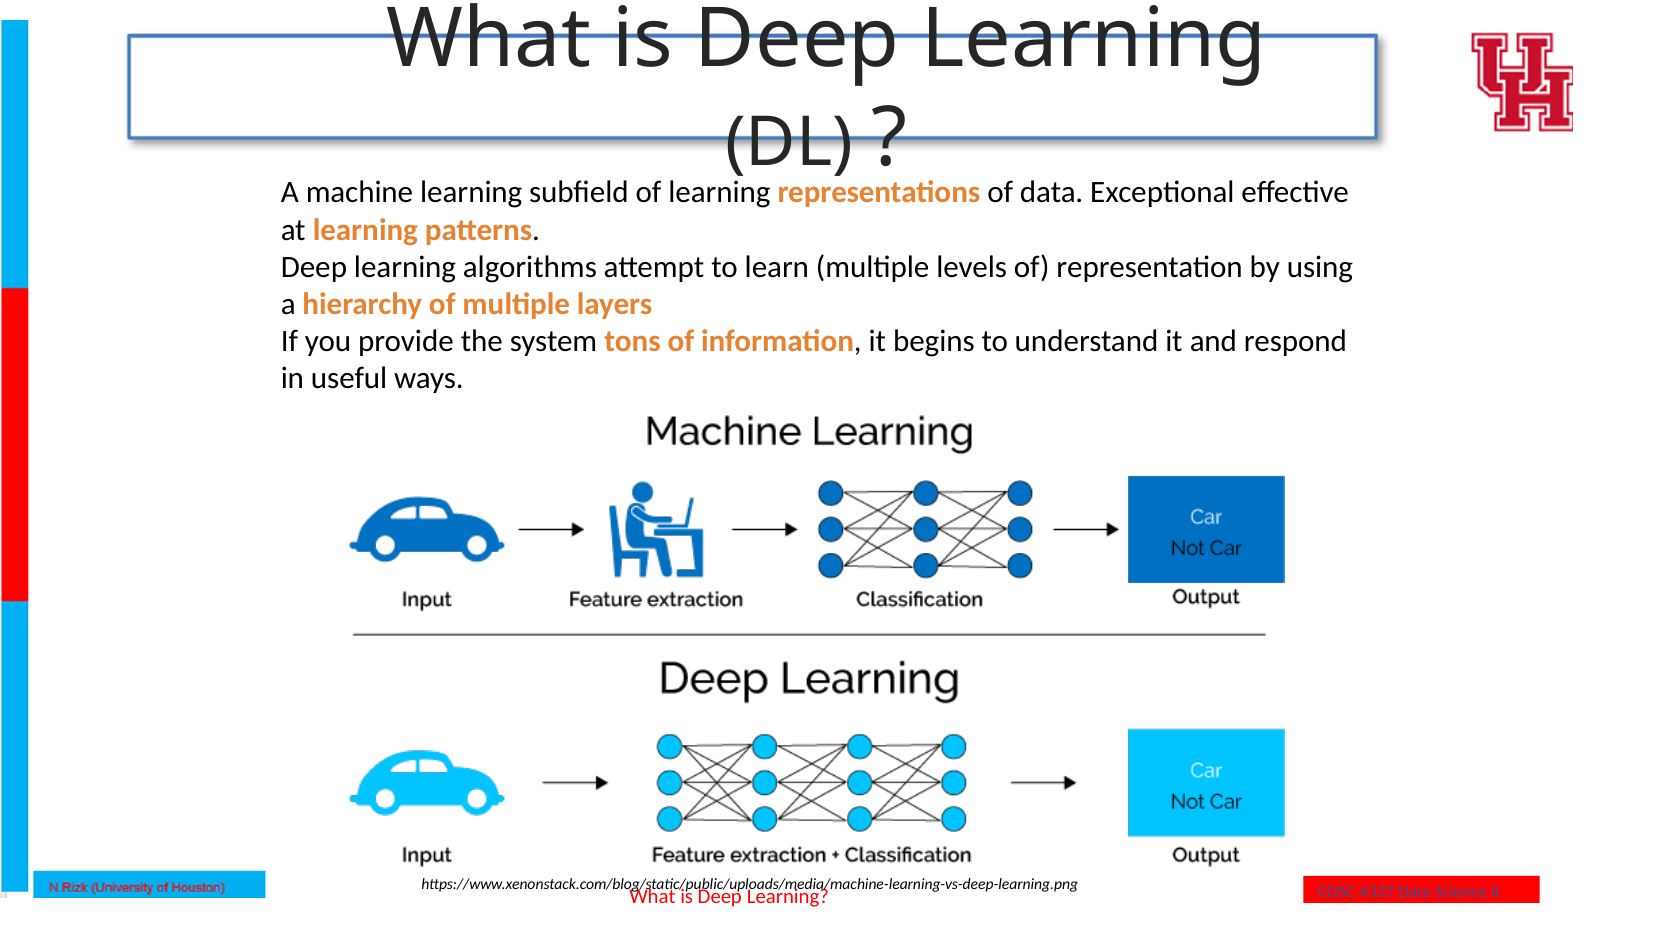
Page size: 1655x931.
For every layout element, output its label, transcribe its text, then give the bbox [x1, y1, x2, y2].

text_box https://www.xenonstack.com/blog/static/public/uploads/media/machine-learning-vs-deep-learning.png [406, 867, 1272, 901]
text_box A machine learning subfield of learning representations of data. Exceptional effective at learning patterns. Deep learning algorithms attempt to learn (multiple levels of) representation by using a hierarchy of multiple layers If you provide the system tons of information, it begins to understand it and respond in useful ways. [266, 164, 1386, 403]
picture [50, 883, 58, 891]
picture [102, 883, 152, 894]
picture [63, 883, 87, 891]
picture [92, 883, 98, 894]
picture [193, 884, 207, 891]
picture [172, 883, 183, 891]
picture [0, 20, 1573, 898]
text_box What is Deep Learning (DL) ? [281, 24, 1373, 142]
picture [208, 885, 218, 891]
picture [159, 883, 168, 891]
